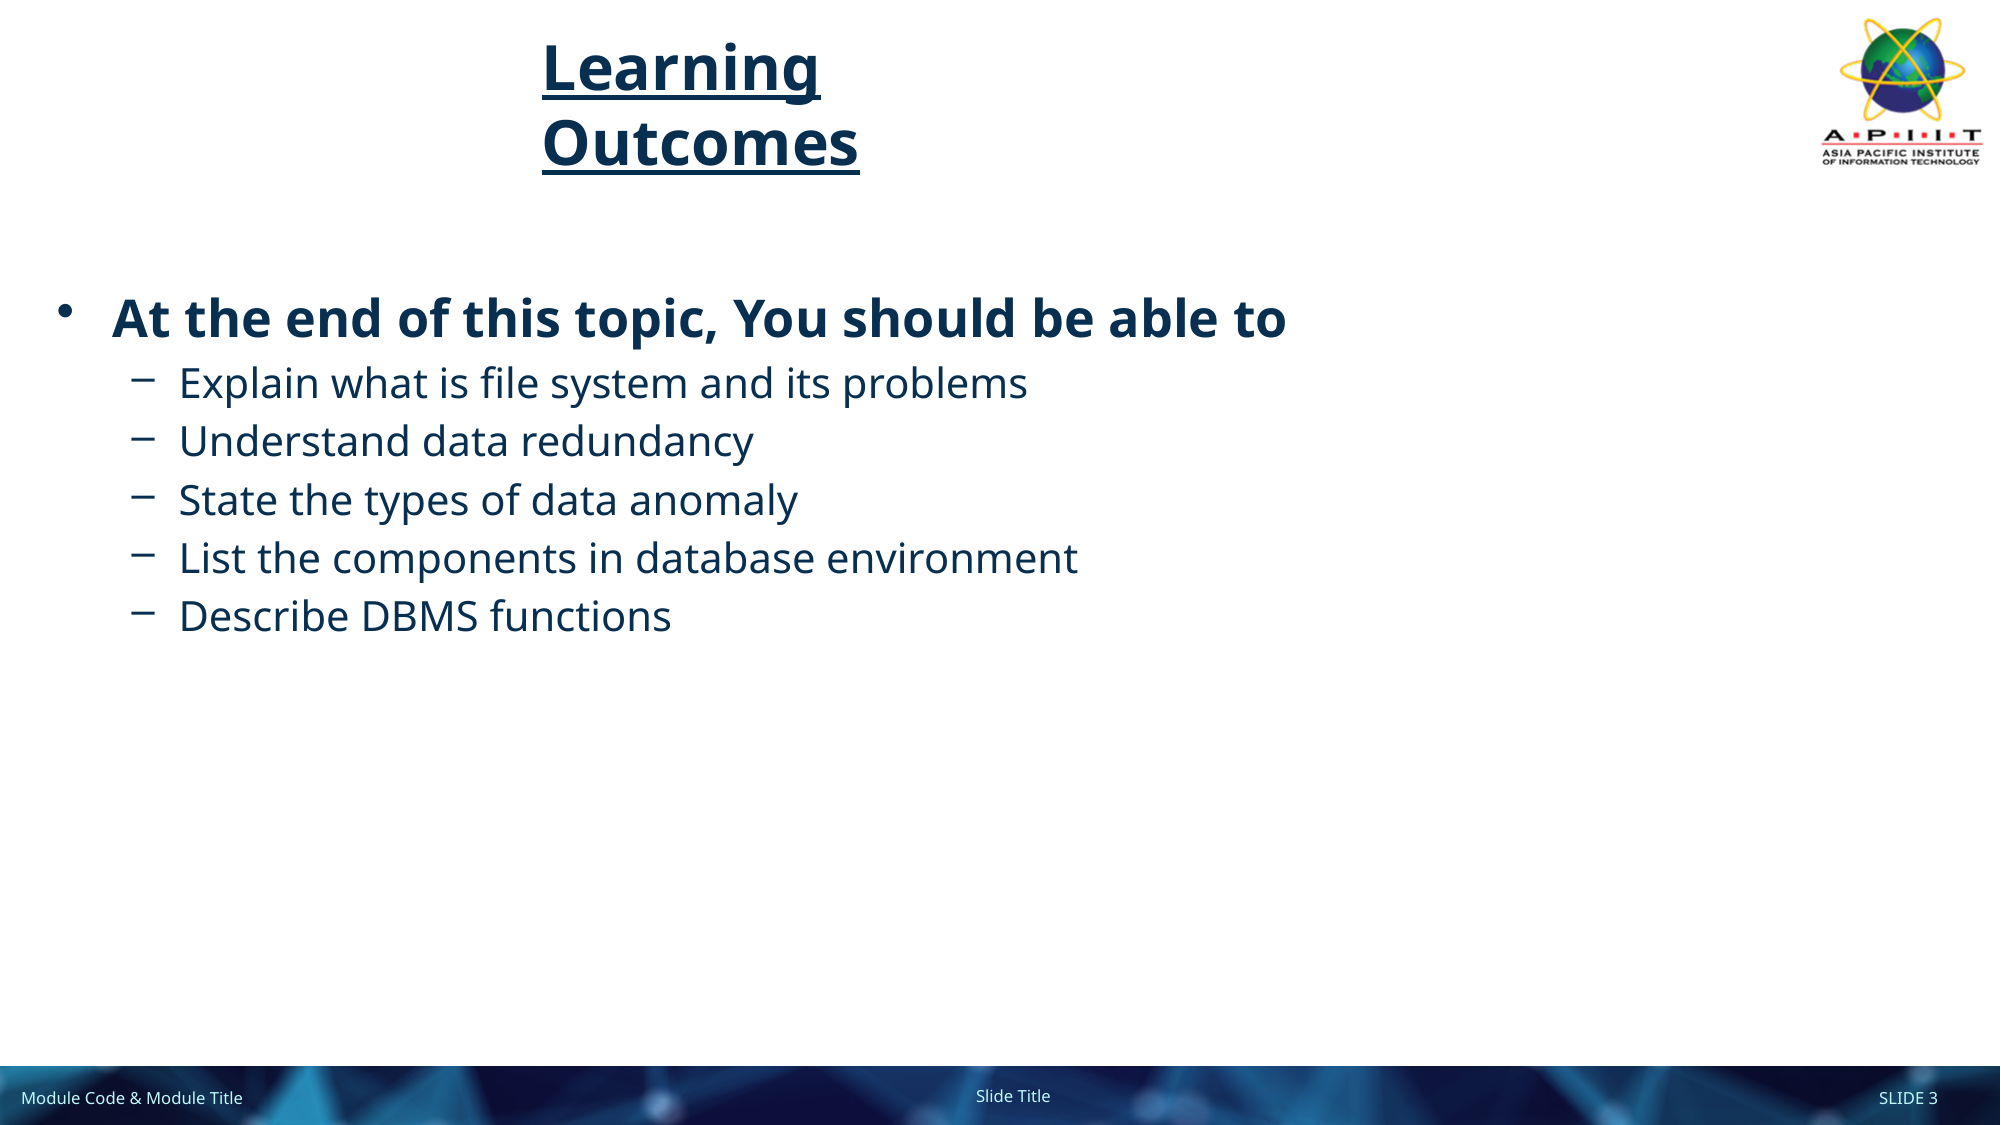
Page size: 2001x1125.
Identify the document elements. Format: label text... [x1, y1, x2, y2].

picture [0, 1066, 2000, 1125]
list At the end of this topic, You should be able to Explain what is file system and its problems Understand data redundancy State the types of data anomaly List the components in database environment Describe DBMS functions [41, 278, 1969, 1021]
title Learning Outcomes [526, 1, 1157, 205]
picture [1803, 0, 2000, 182]
